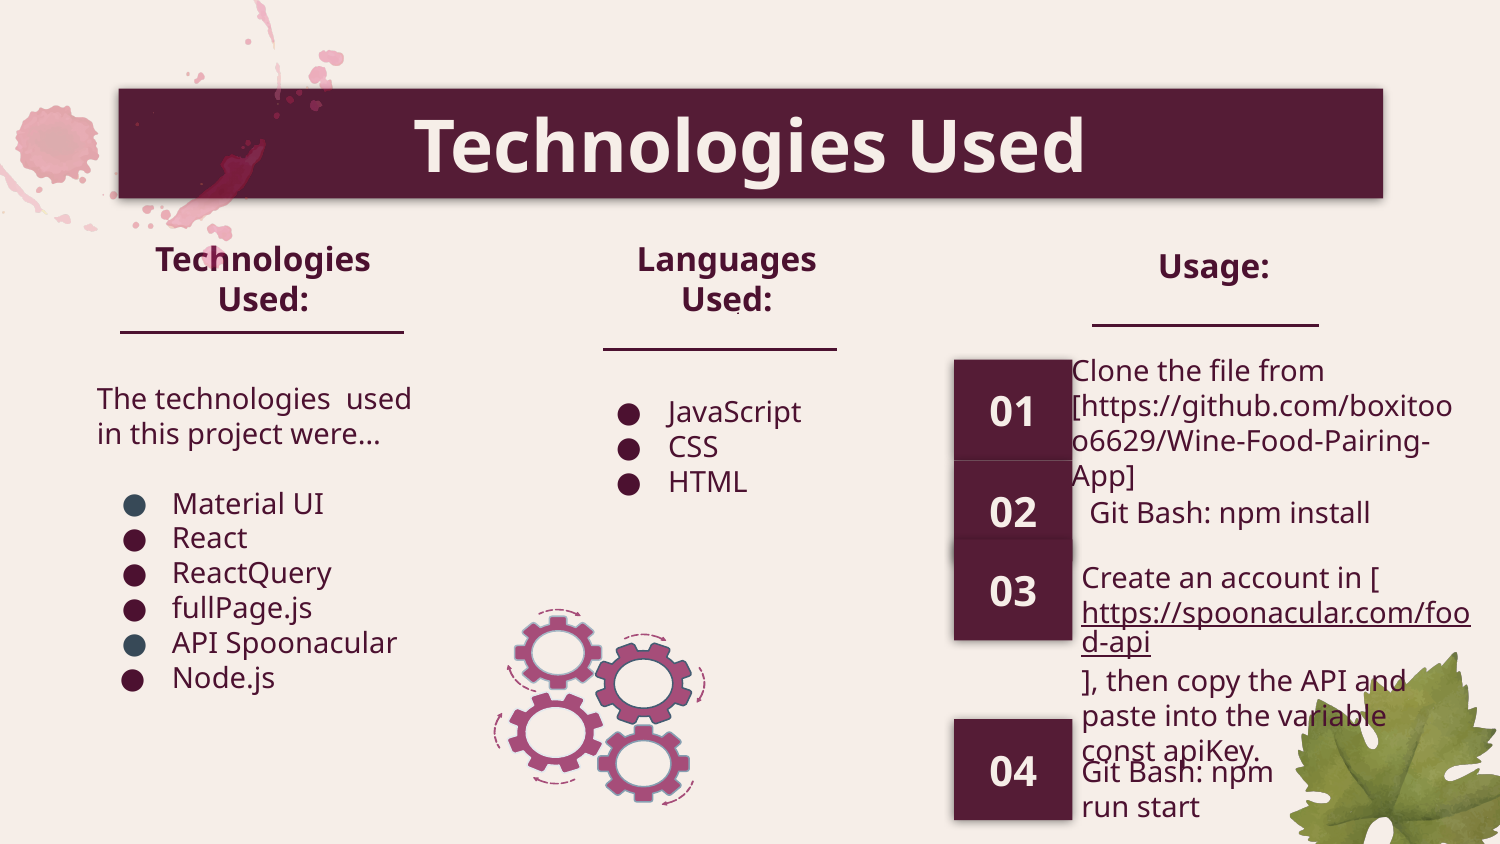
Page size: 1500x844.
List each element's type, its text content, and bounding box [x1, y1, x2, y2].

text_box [493, 608, 706, 806]
text_box Languages Used: [600, 246, 853, 290]
title 03 [954, 539, 1073, 641]
text_box Technologies Used: [120, 246, 406, 310]
text_box Usage: [1072, 239, 1356, 291]
picture [0, 0, 344, 270]
text_box The technologies used in this project were… Material UI React ReactQuery fullPage.js API Spoonacular Node.js [81, 422, 443, 758]
text_box JavaScript CSS HTML [578, 290, 864, 601]
text_box Create an account in [https://spoonacular.com/food-api], then copy the API and paste into the variable const apiKey. [991, 598, 1492, 734]
text_box Git Bash: npm install [999, 479, 1500, 543]
title Technologies Used [348, 88, 1384, 199]
title 02 [954, 460, 1073, 535]
title 04 [954, 719, 1073, 821]
text_box Git Bash: npm run start [991, 789, 1293, 823]
picture [1289, 652, 1500, 844]
title 01 [954, 359, 1073, 457]
text_box Clone the file from [https://github.com/boxitooo6629/Wine-Food-Pairing-App] [981, 349, 1483, 479]
